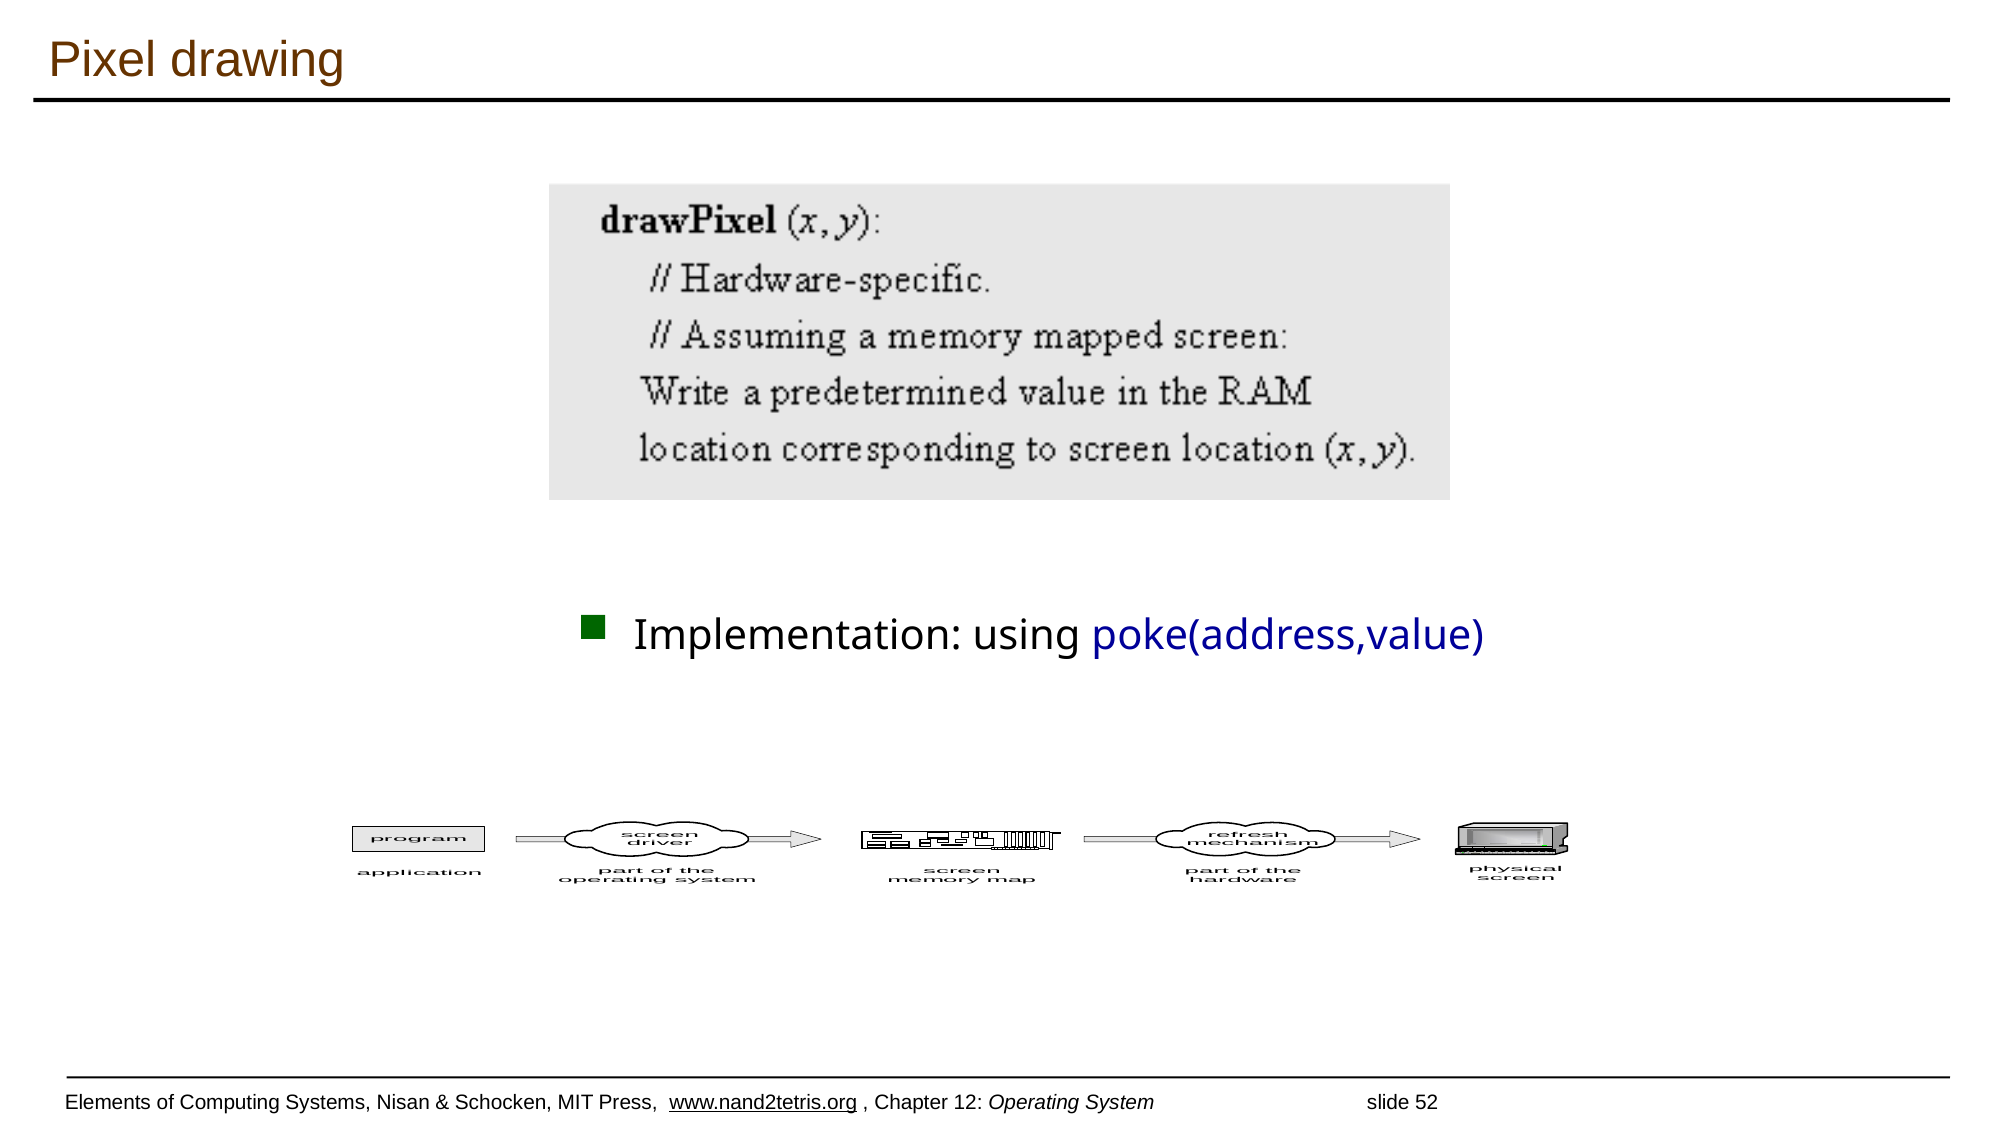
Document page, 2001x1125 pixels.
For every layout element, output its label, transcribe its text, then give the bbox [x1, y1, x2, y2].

list Implementation: using poke(address,value) [562, 600, 1674, 675]
title Pixel drawing [33, 12, 1950, 100]
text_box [287, 737, 1701, 1040]
picture [549, 172, 1451, 501]
